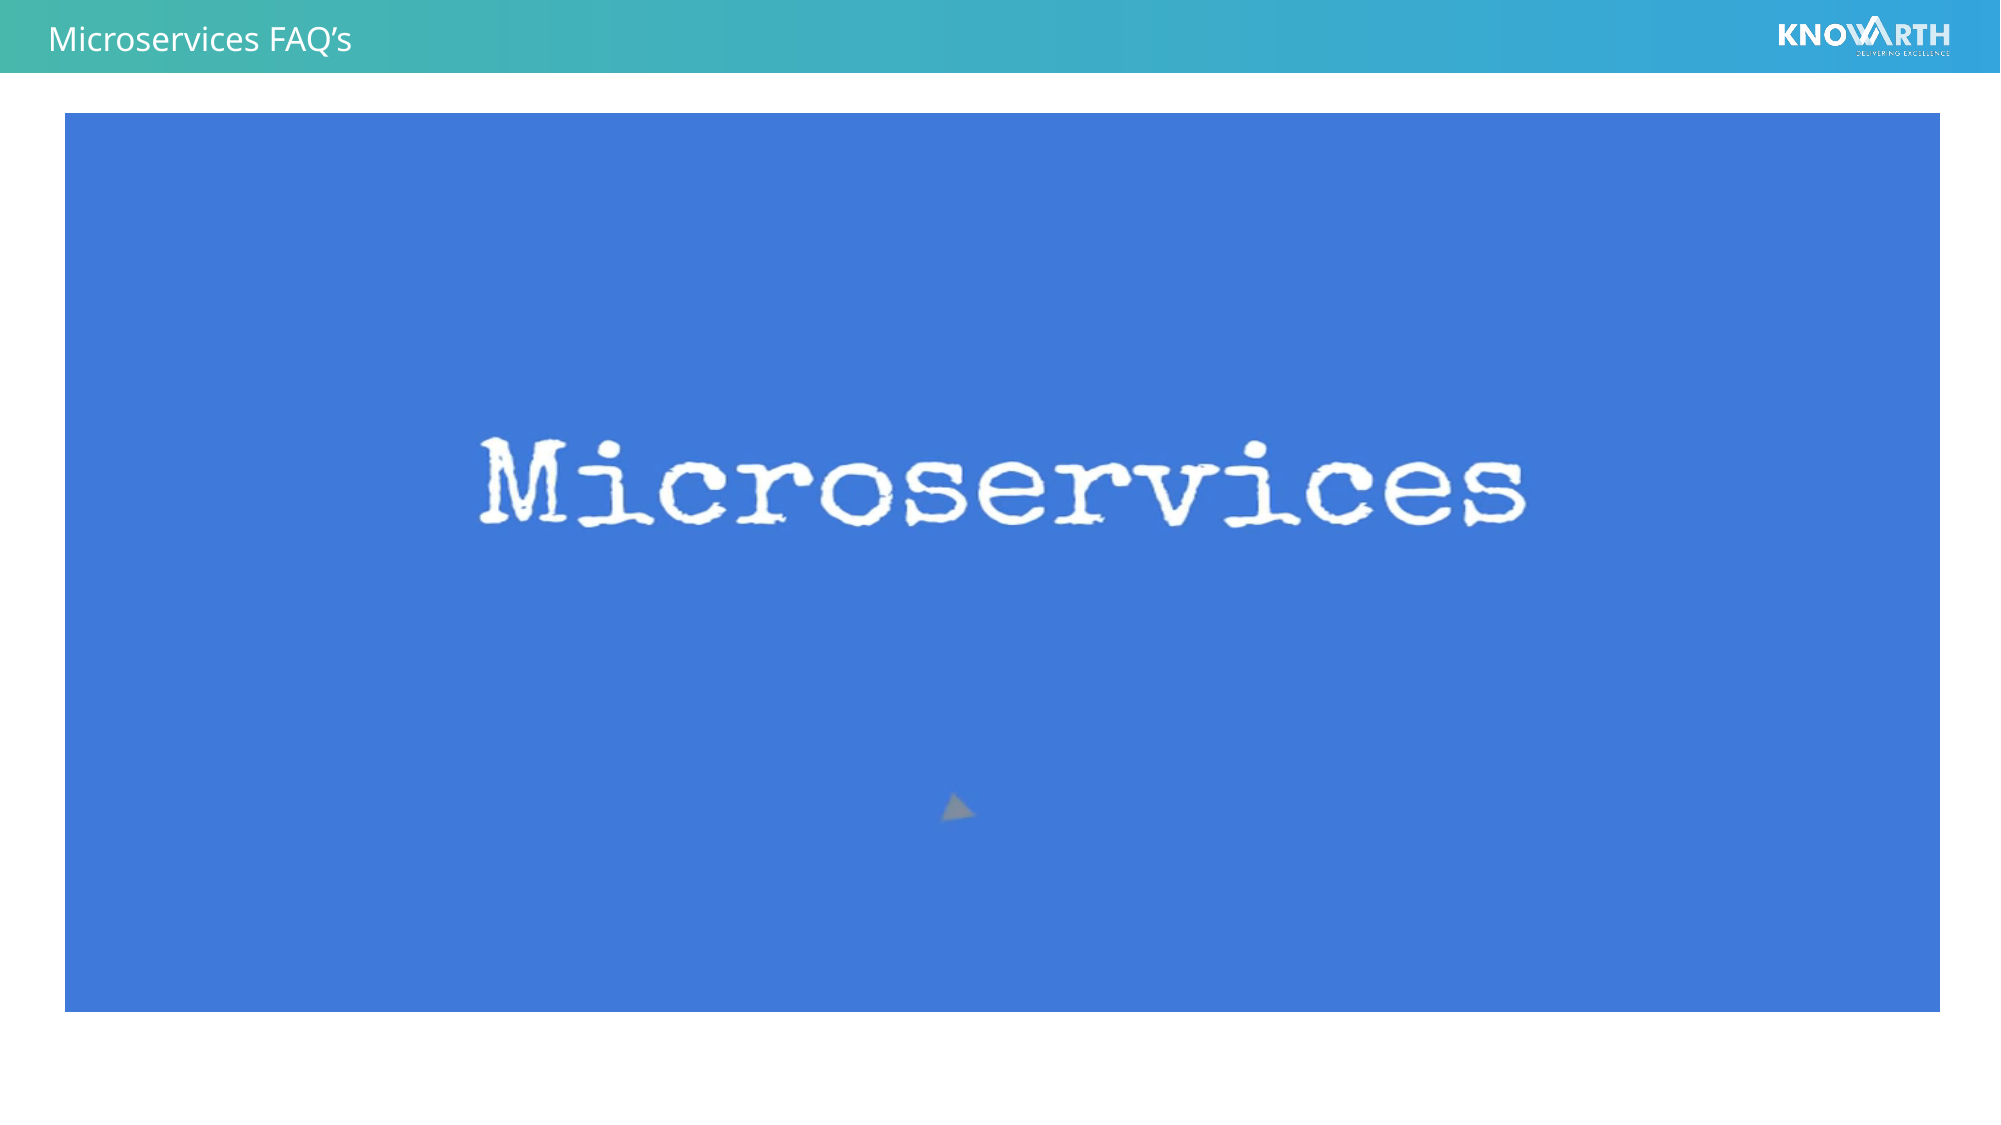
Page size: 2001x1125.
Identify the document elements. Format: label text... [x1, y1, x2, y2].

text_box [63, 112, 1941, 1013]
title Microservices FAQ’s [32, 8, 1725, 73]
picture [1779, 16, 1950, 57]
